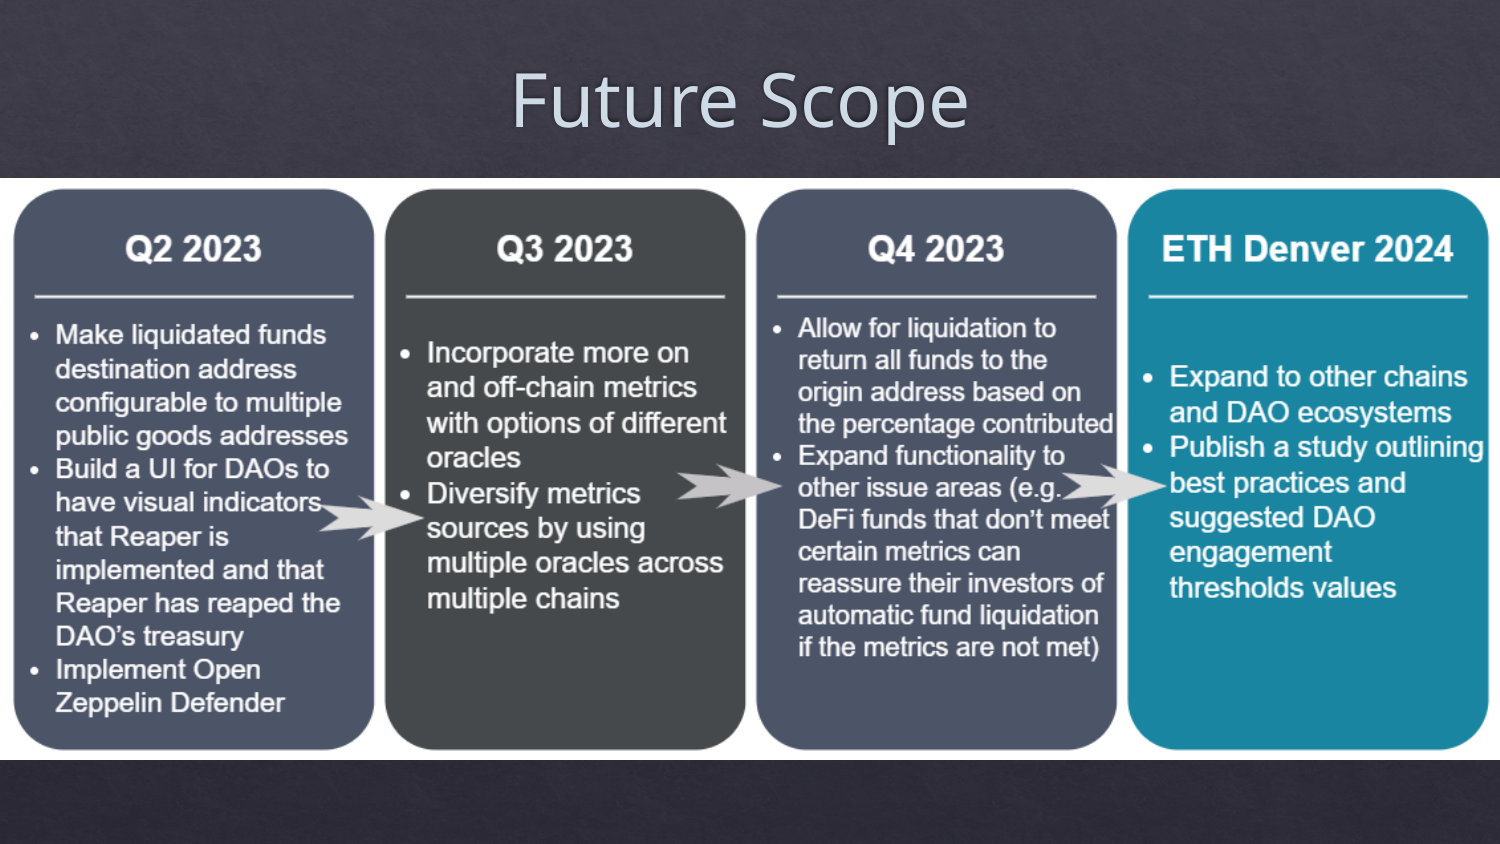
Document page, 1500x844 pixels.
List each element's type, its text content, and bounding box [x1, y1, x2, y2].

title Future Scope [51, 37, 1449, 132]
picture [0, 178, 1500, 760]
